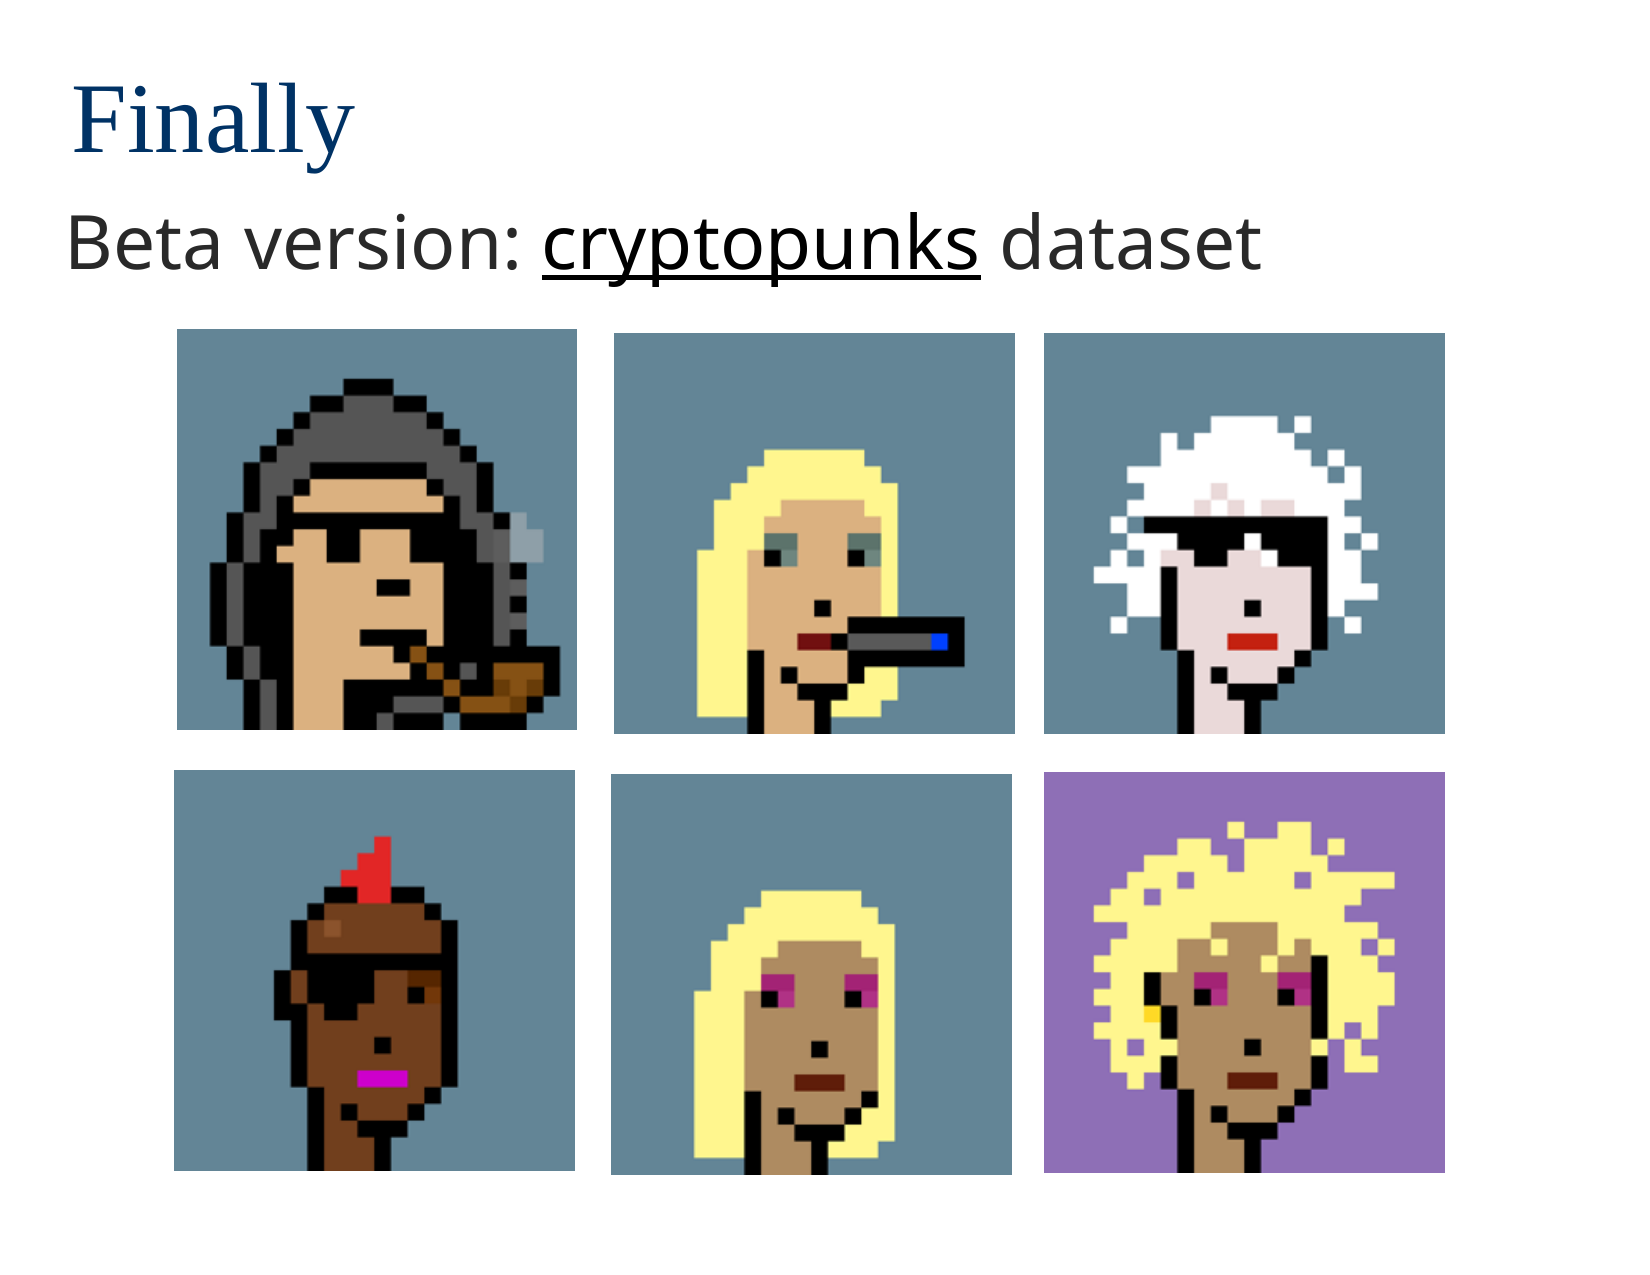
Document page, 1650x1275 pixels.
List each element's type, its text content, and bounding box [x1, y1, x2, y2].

text_box Finally [69, 50, 1650, 173]
picture [176, 329, 578, 730]
text_box Beta version: cryptopunks dataset [49, 187, 1650, 394]
picture [614, 332, 1015, 734]
picture [1044, 772, 1445, 1174]
picture [611, 774, 1012, 1176]
picture [174, 770, 576, 1171]
picture [1044, 332, 1445, 734]
